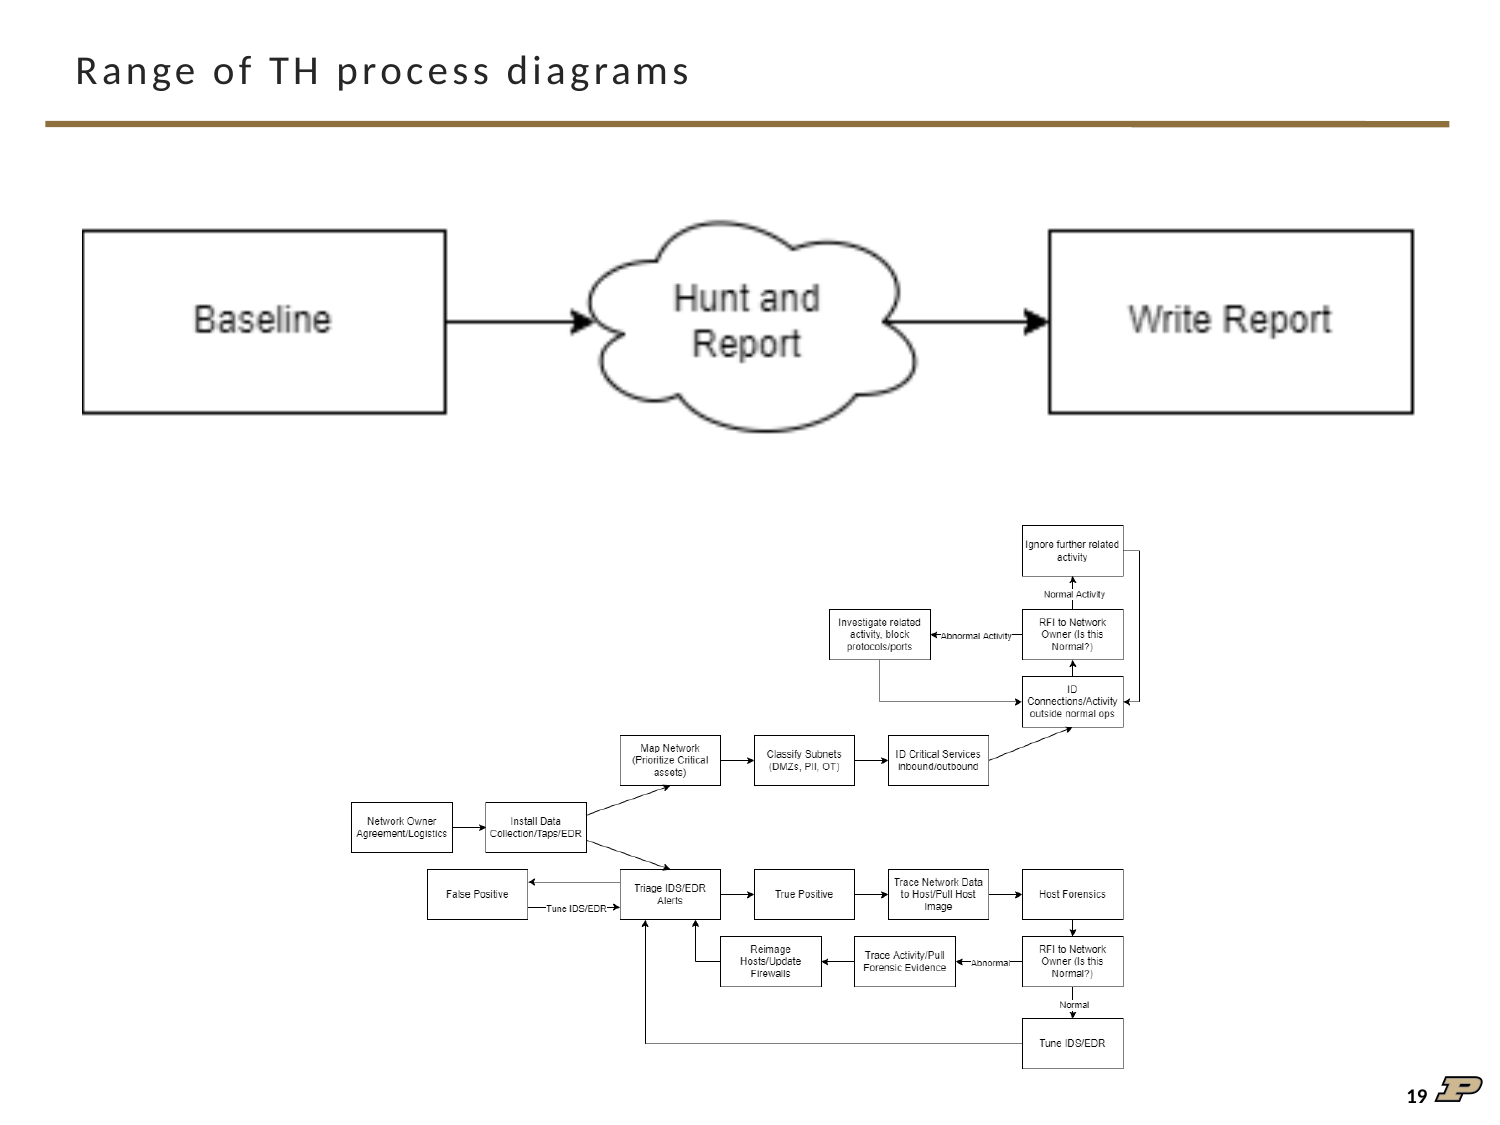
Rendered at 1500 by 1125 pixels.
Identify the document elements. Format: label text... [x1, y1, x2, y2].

picture [1442, 1076, 1483, 1102]
text_box 19 [1386, 1065, 1448, 1125]
title Range of TH process diagrams [43, 17, 1368, 127]
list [82, 200, 1418, 449]
picture [350, 524, 1149, 1069]
